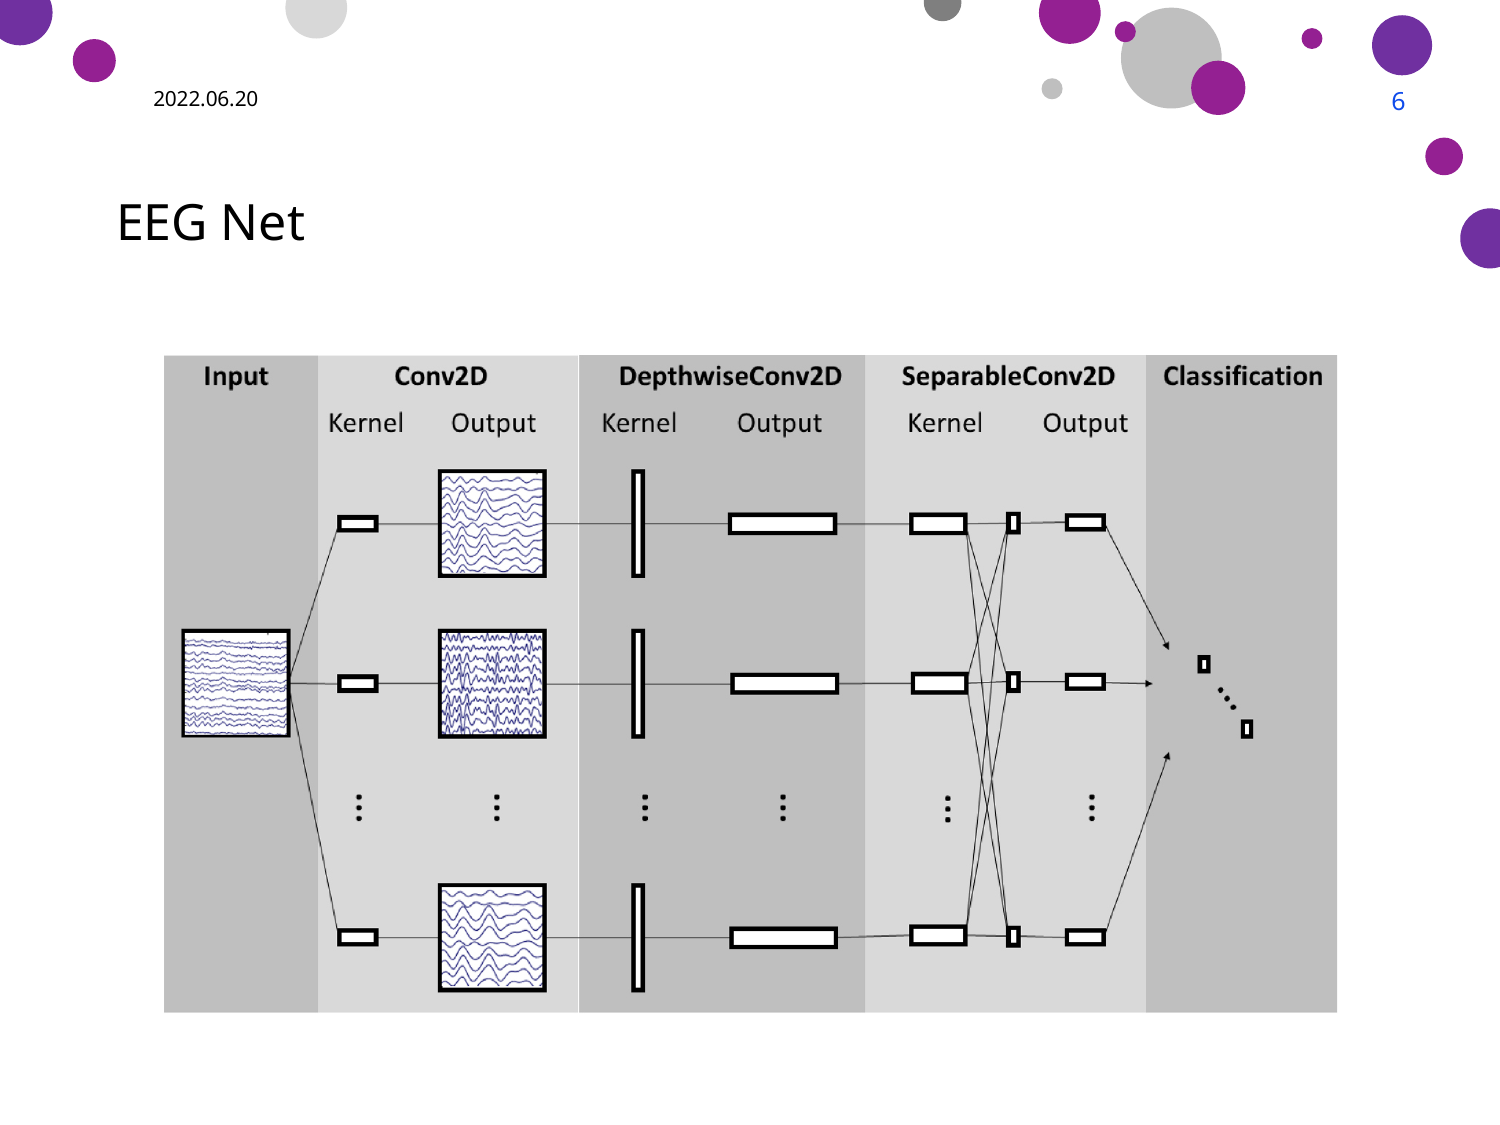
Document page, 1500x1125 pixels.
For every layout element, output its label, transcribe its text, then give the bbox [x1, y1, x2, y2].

list 2022.06.20 [115, 88, 276, 171]
picture [162, 352, 1338, 1015]
title EEG Net [116, 181, 1222, 354]
